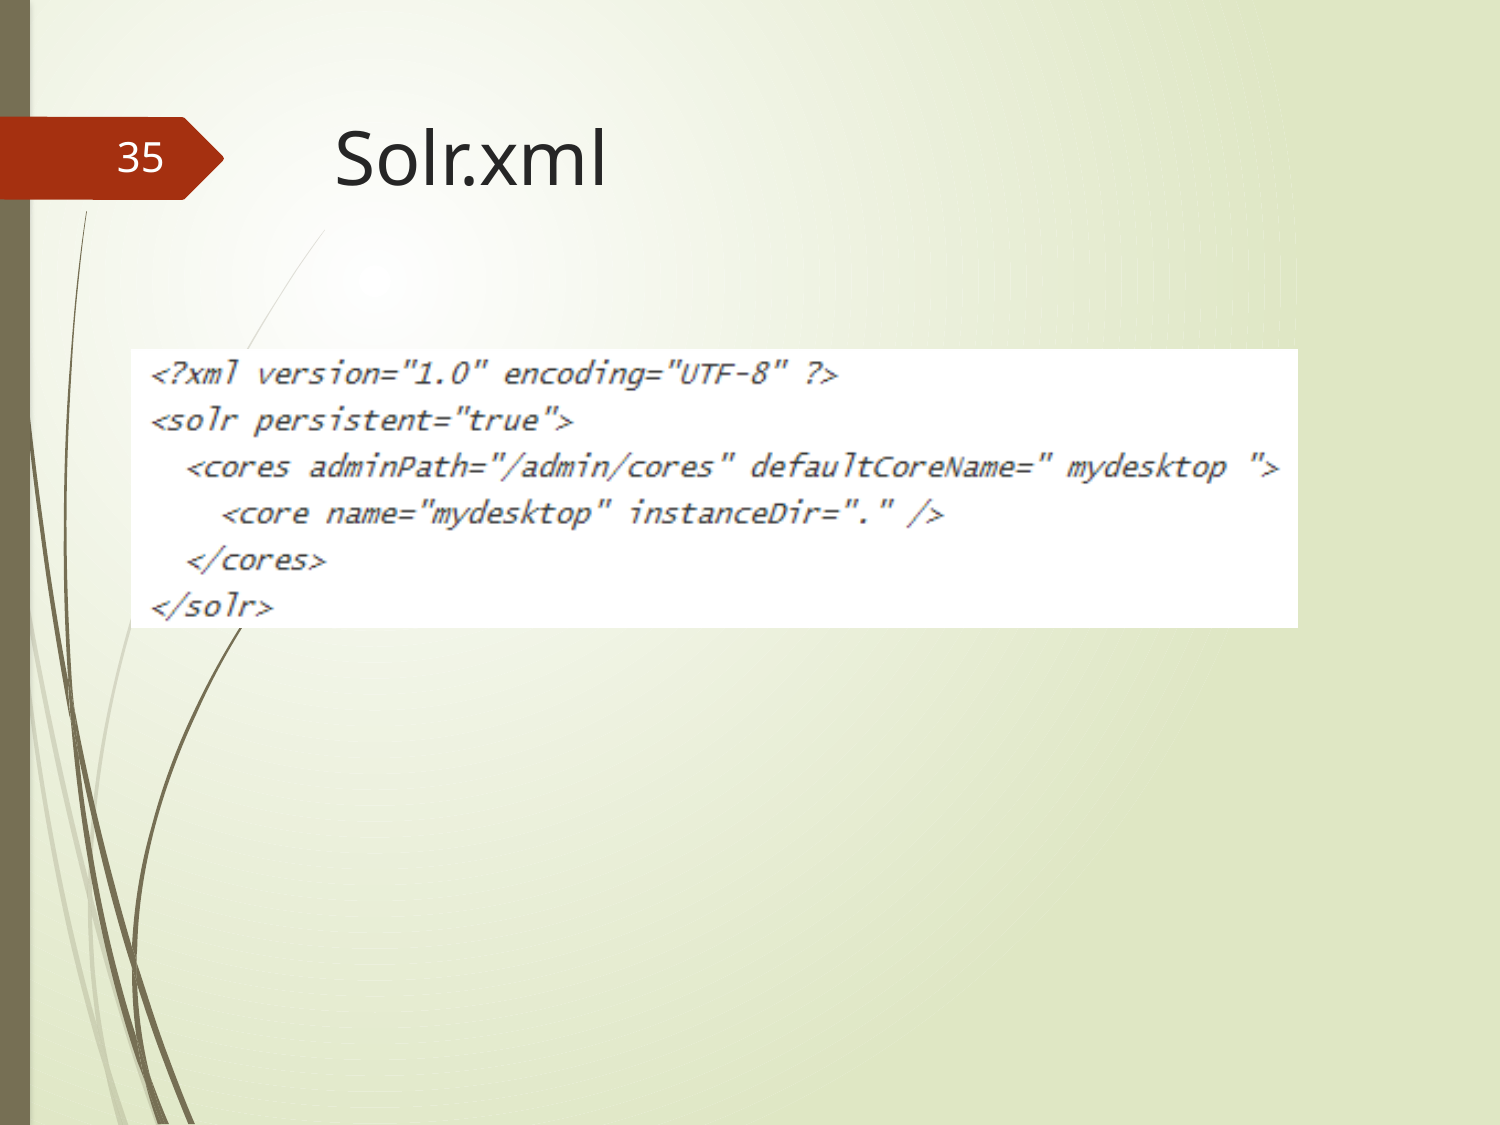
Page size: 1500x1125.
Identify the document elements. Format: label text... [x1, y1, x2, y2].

slide_number 35 [83, 129, 180, 190]
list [131, 349, 1299, 628]
title Solr.xml [319, 102, 1400, 313]
